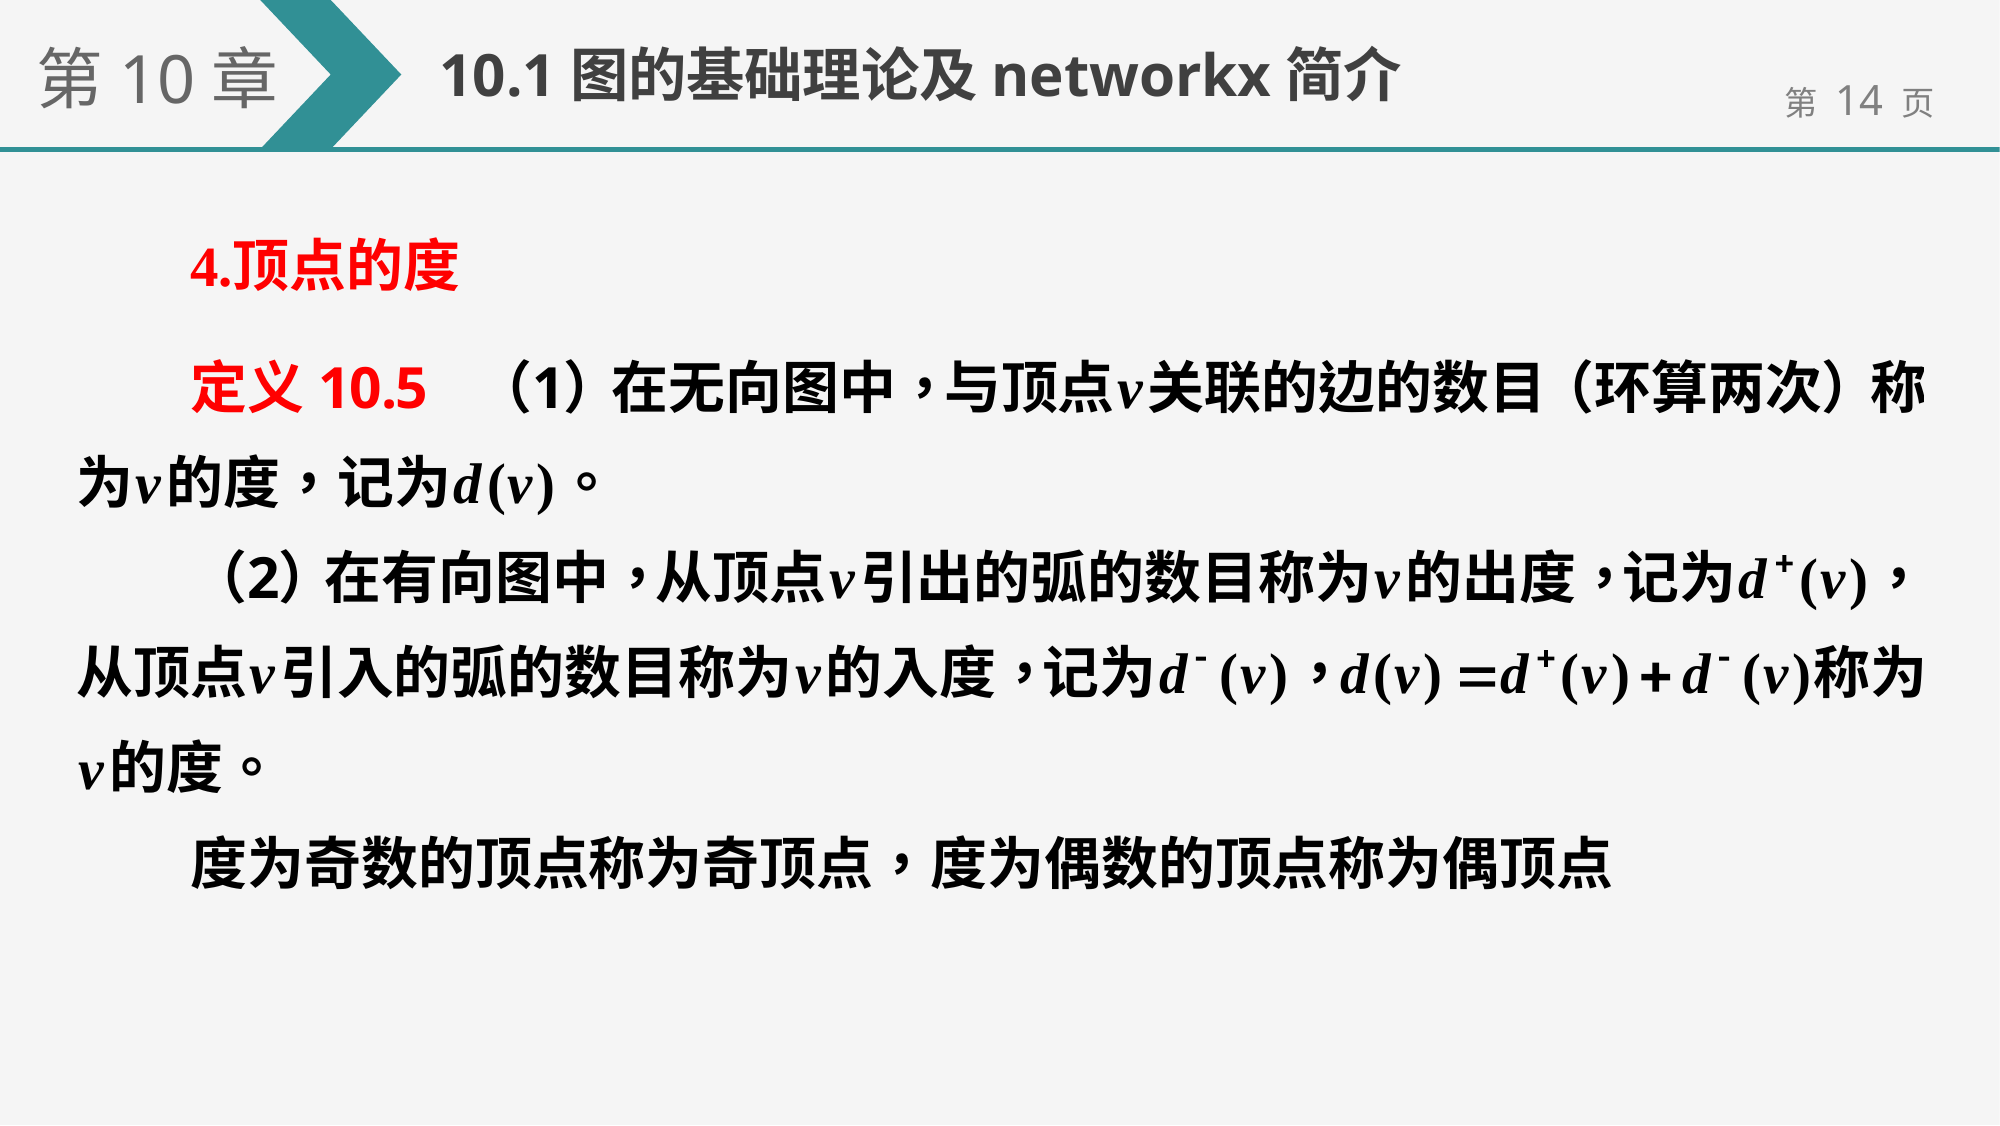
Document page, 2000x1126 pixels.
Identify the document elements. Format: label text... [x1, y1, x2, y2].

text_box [75, 116, 1924, 911]
text_box 10.1图的基础理论及networkx简介 [424, 31, 1532, 114]
text_box [258, 0, 403, 114]
text_box 第10章 [21, 29, 294, 125]
